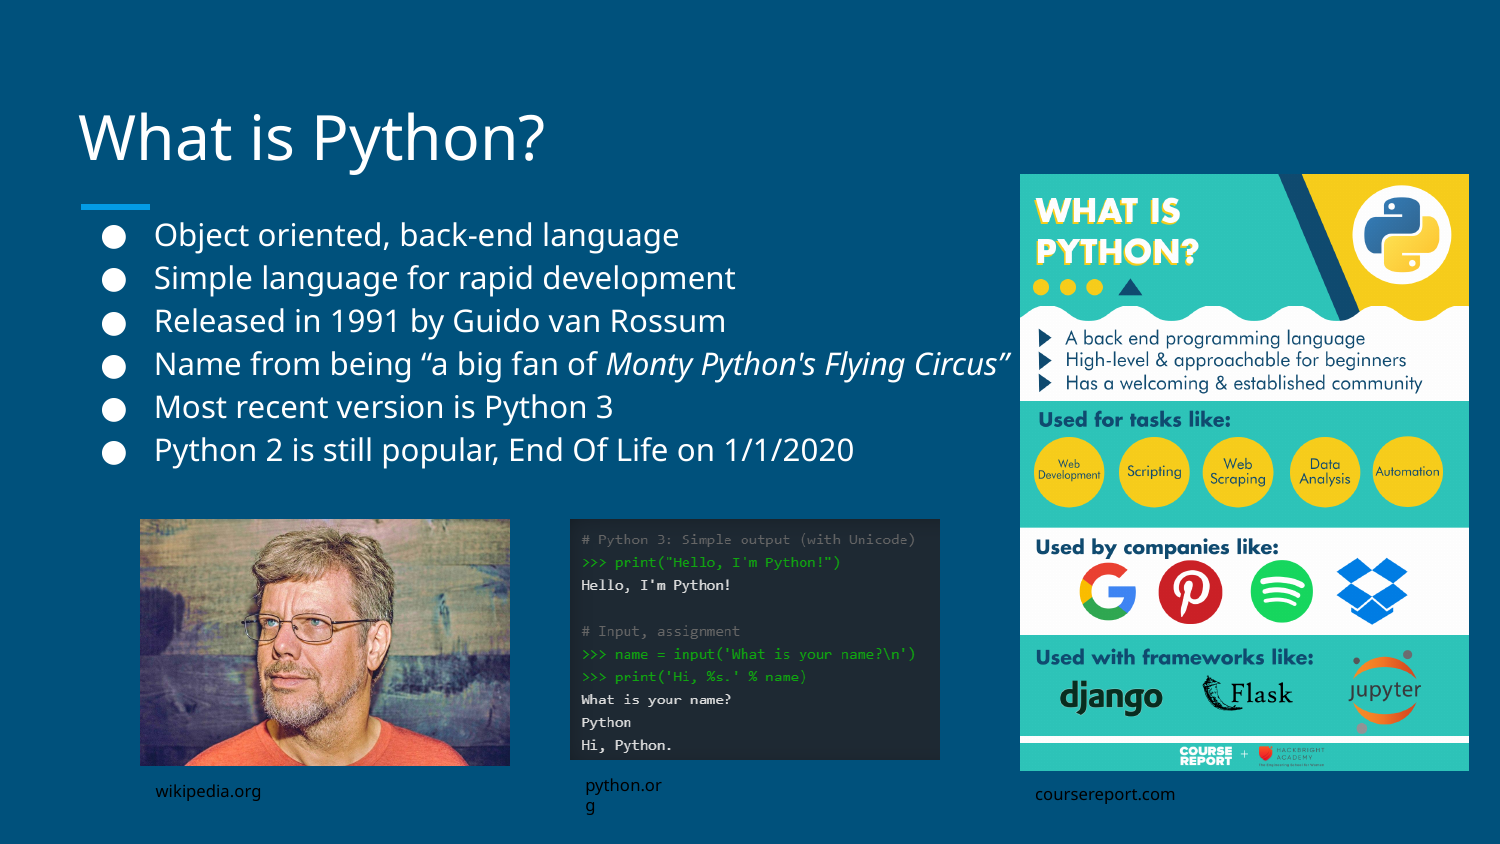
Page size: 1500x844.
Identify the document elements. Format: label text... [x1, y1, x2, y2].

picture [571, 520, 939, 759]
text_box wikipedia.org [140, 773, 287, 813]
title What is Python? [63, 75, 1437, 188]
text_box python.org [570, 767, 680, 801]
text_box coursereport.com [1020, 779, 1223, 801]
list Object oriented, back-end language Simple language for rapid development Released in 1991 by Guido van Rossum Name from being “a big fan of Monty Python's Flying Circus” Most recent version is Python 3 Python 2 is still popular, End Of Life on 1/1/2020 [63, 194, 1014, 700]
picture [1021, 175, 1468, 770]
picture [141, 520, 509, 765]
